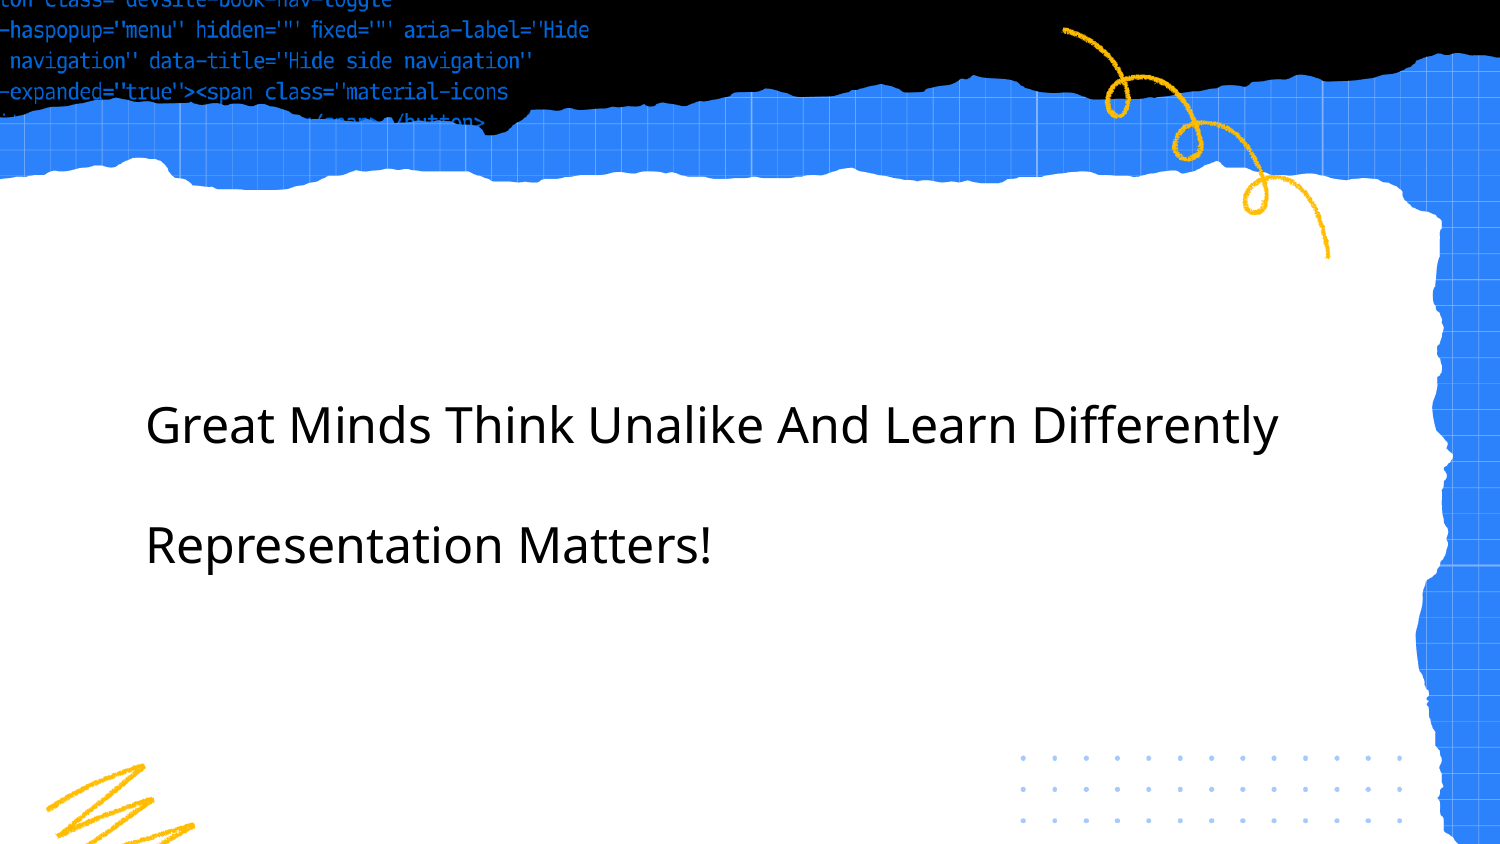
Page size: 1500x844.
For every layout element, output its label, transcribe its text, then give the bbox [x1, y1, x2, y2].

title Great Minds Think Unalike And Learn Differently Representation Matters! [130, 339, 1298, 629]
picture [0, 0, 1500, 844]
